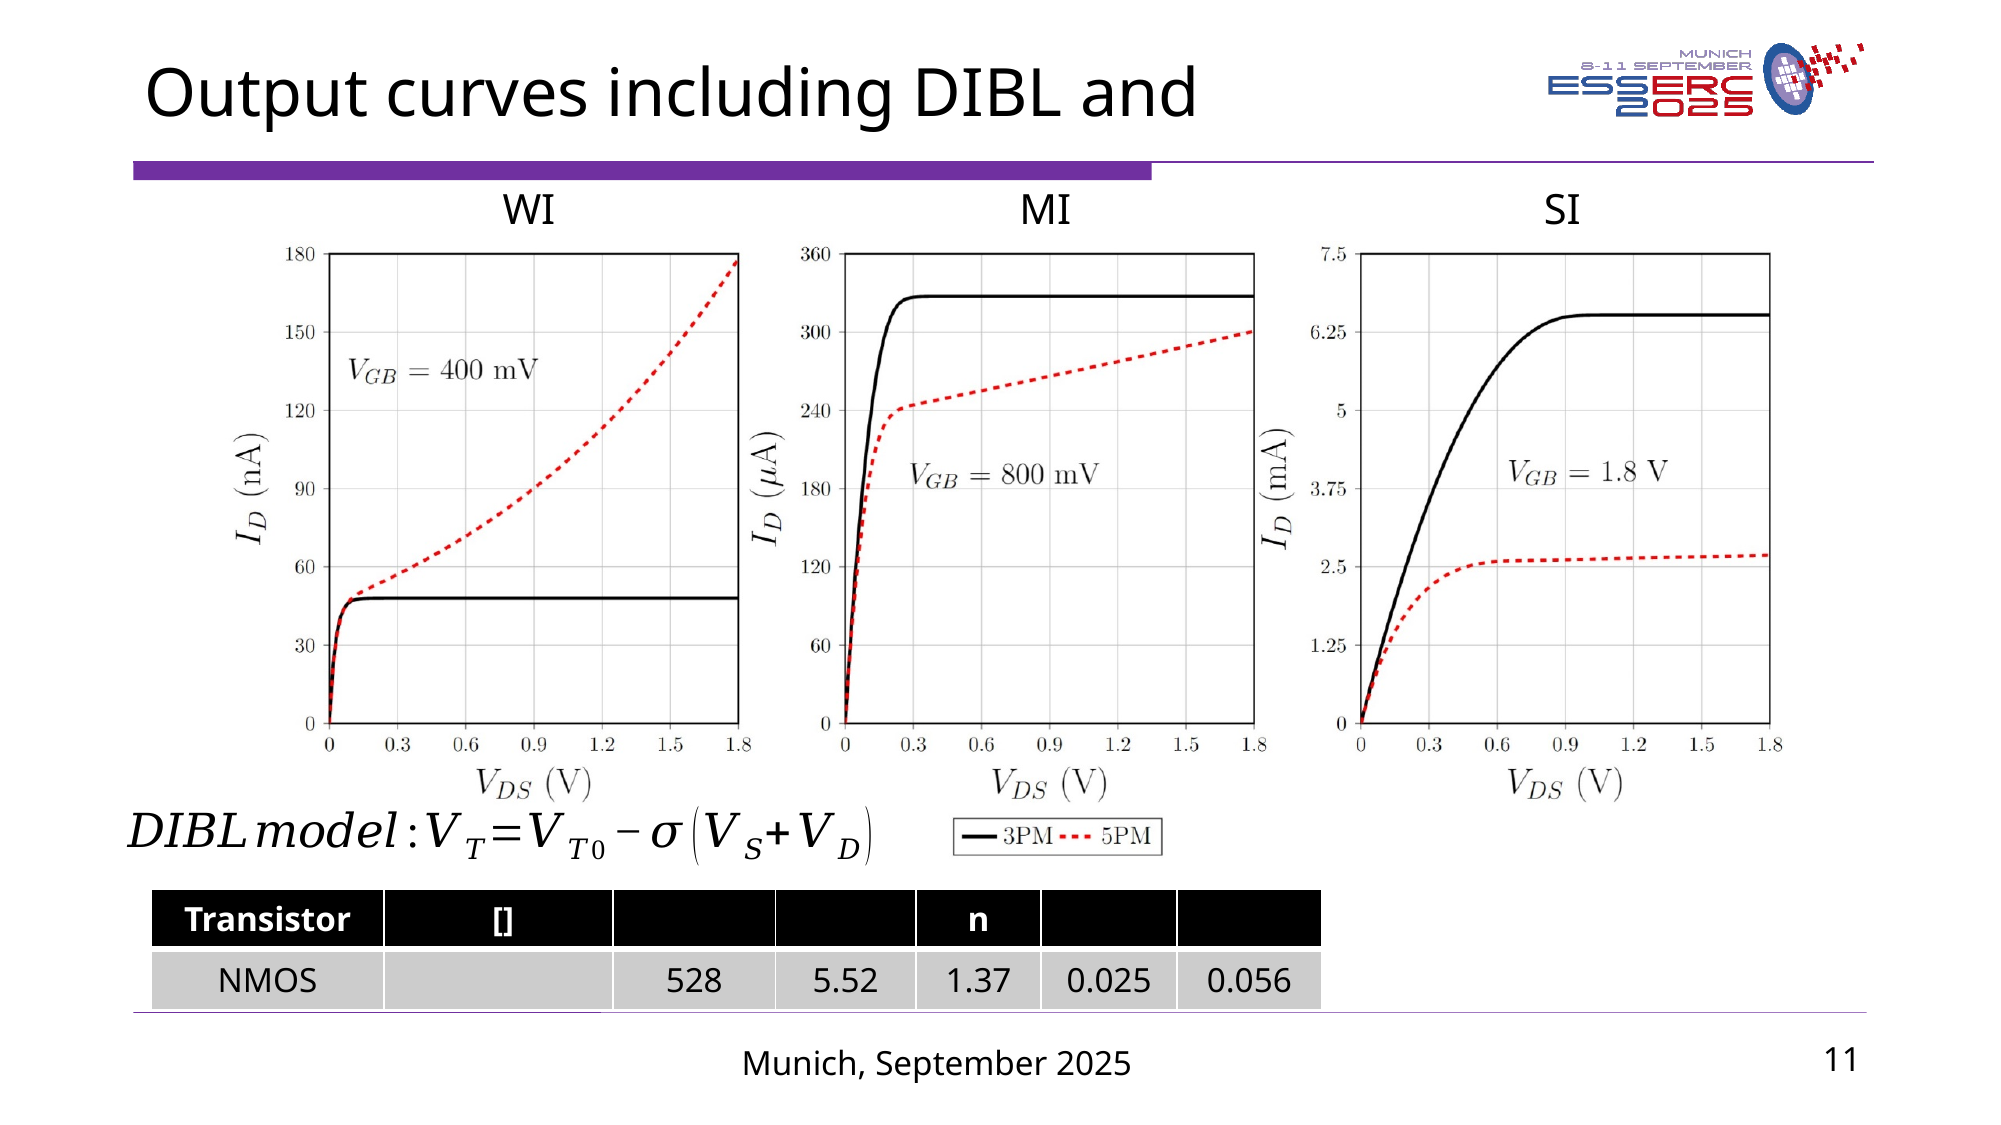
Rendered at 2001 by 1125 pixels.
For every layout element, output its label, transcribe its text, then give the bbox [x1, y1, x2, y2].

text_box WI [487, 175, 571, 238]
text_box SI [1528, 175, 1596, 238]
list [225, 240, 1784, 859]
picture [1538, 19, 1874, 138]
text_box MI [1004, 175, 1094, 238]
